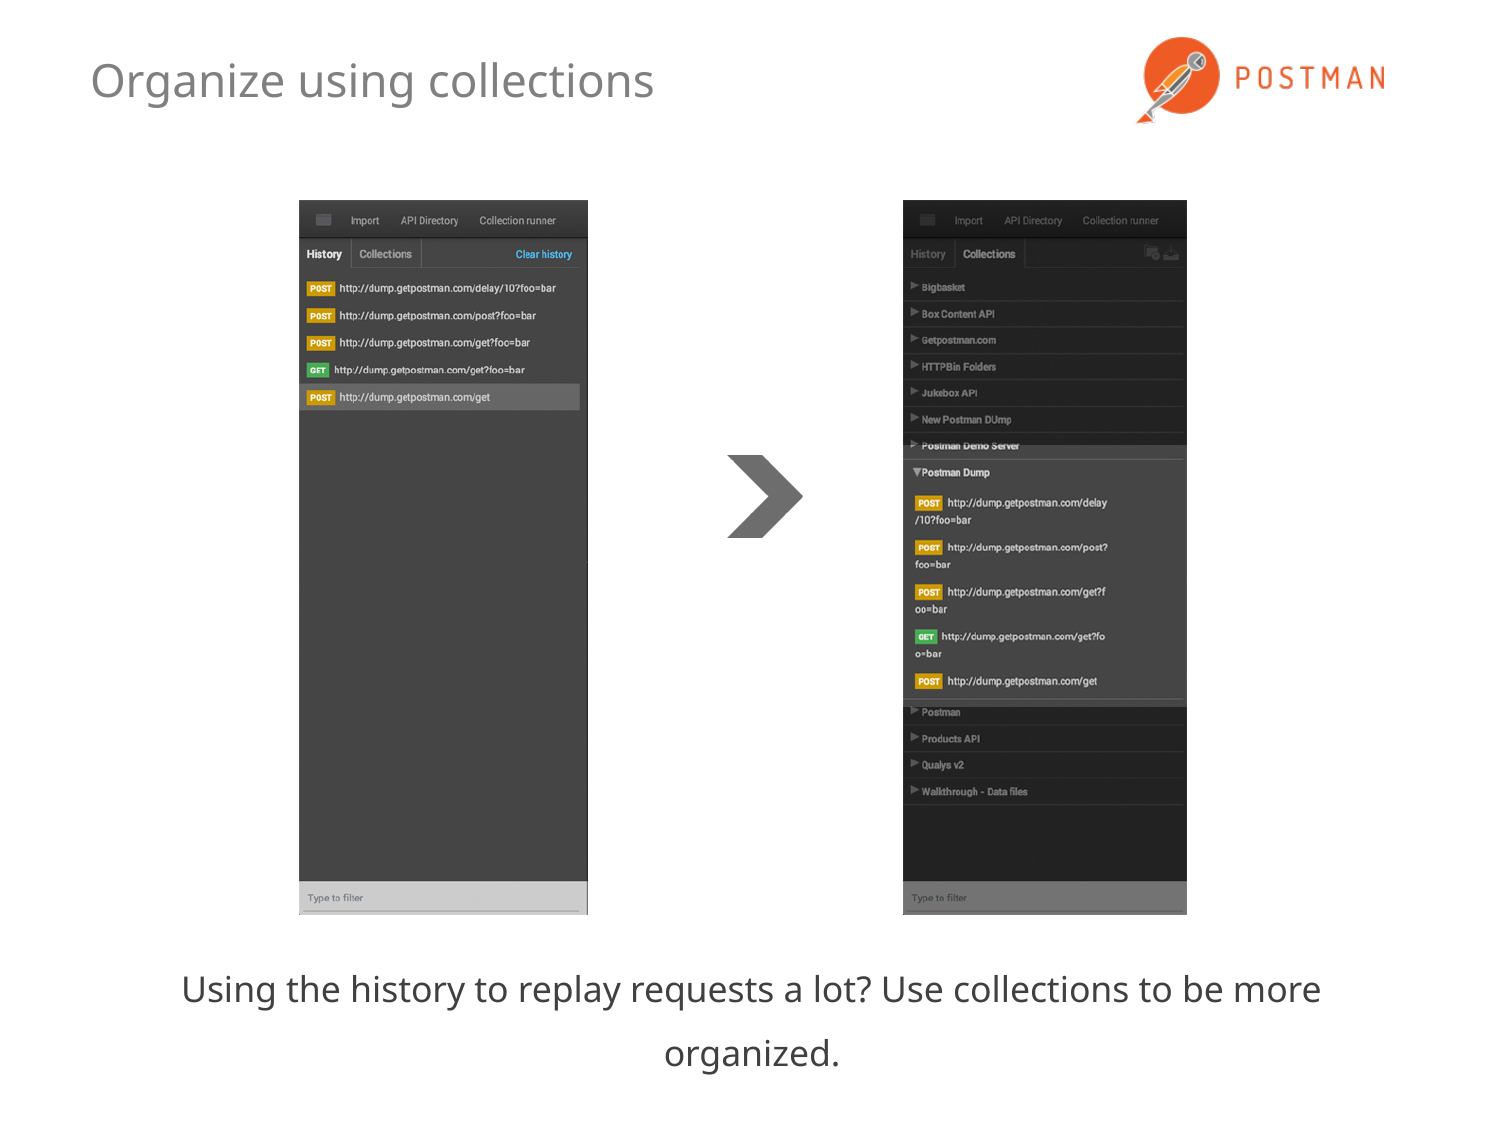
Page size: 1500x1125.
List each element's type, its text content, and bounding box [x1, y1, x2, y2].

picture [146, 179, 1356, 936]
title Organize using collections [75, 0, 955, 173]
picture [1124, 36, 1396, 126]
list Using the history to replay requests a lot? Use collections to be more organized. [77, 938, 1428, 1083]
